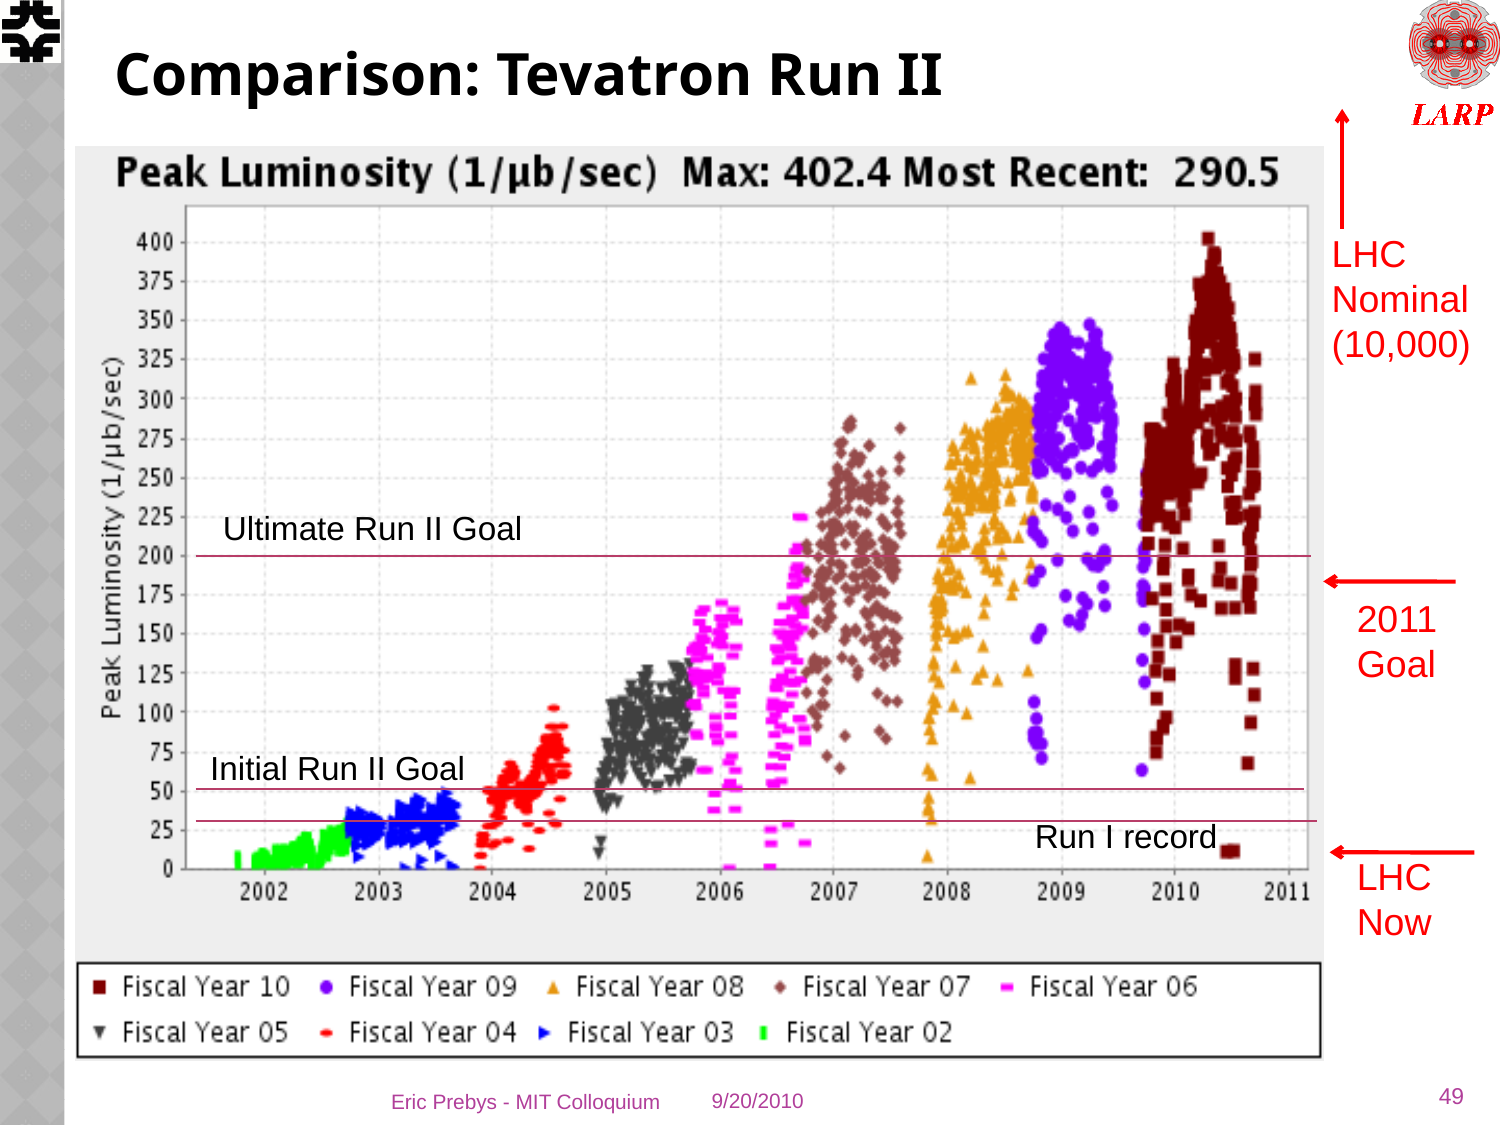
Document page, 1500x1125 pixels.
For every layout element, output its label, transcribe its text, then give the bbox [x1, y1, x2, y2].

text_box B physics at the LHC (LHCb) [198, 791, 1301, 795]
picture [1406, 108, 1500, 125]
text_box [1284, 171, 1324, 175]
text_box 2011 Goal [1342, 587, 1500, 693]
text_box B physics at the LHC (LHCb) [198, 558, 1308, 562]
picture [1406, 0, 1500, 31]
table_cell Gauss [0, 0, 65, 1125]
text_box LHC Now [1342, 845, 1500, 951]
picture [0, 0, 61, 63]
text_box B physics at the LHC (LHCb) [198, 822, 1313, 826]
picture [75, 146, 1324, 1061]
footer Eric Prebys - MIT Colloquium [75, 1075, 675, 1114]
slide_number 49 [1367, 1071, 1465, 1110]
text_box LHC Nominal (10,000) [1327, 222, 1500, 372]
title Comparison: Tevatron Run II [107, 31, 1500, 108]
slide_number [696, 1075, 1025, 1114]
